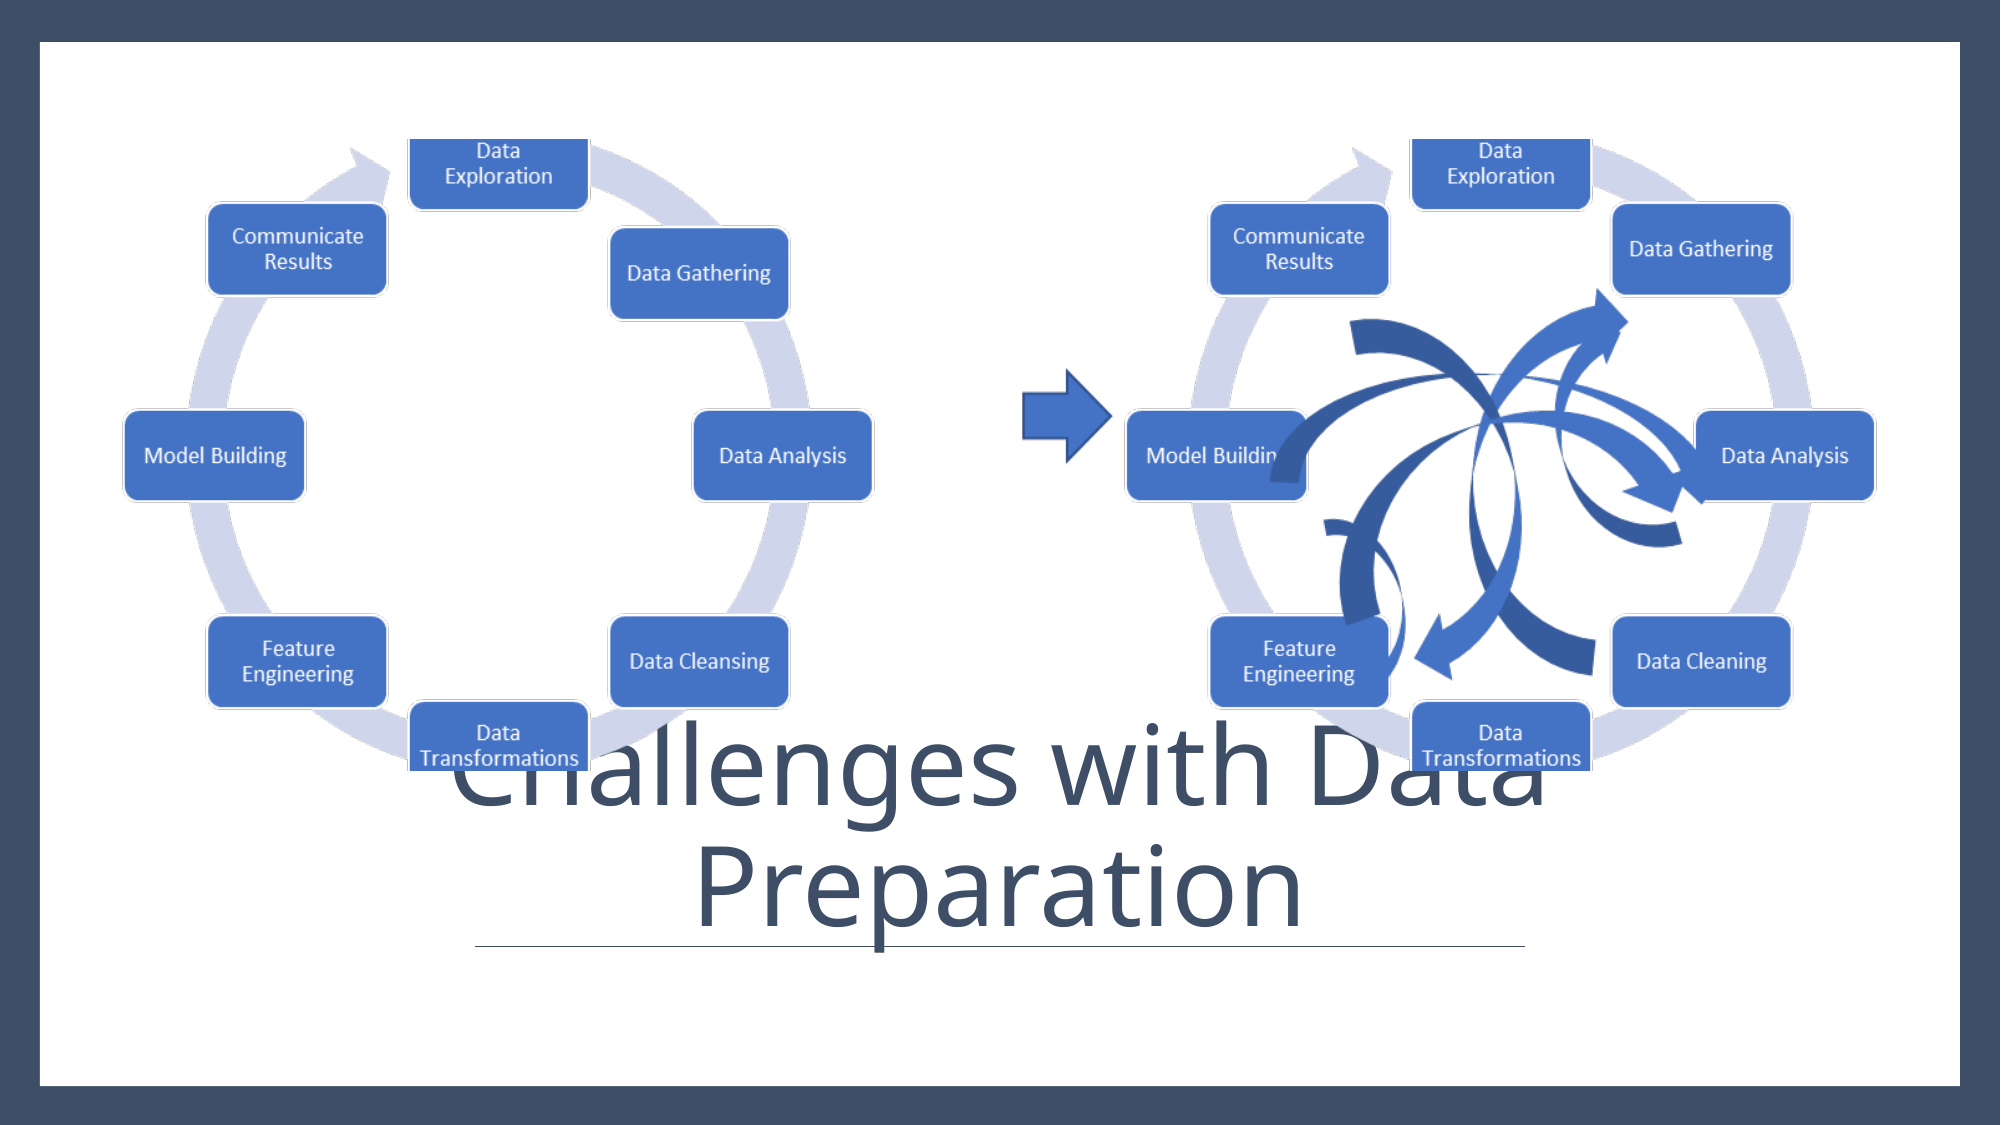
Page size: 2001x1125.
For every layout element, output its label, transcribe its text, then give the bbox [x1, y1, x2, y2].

picture [39, 139, 1960, 771]
text_box [39, 41, 1961, 1087]
title Challenges with Data Preparation [182, 771, 1818, 958]
text_box [0, 0, 2000, 1125]
